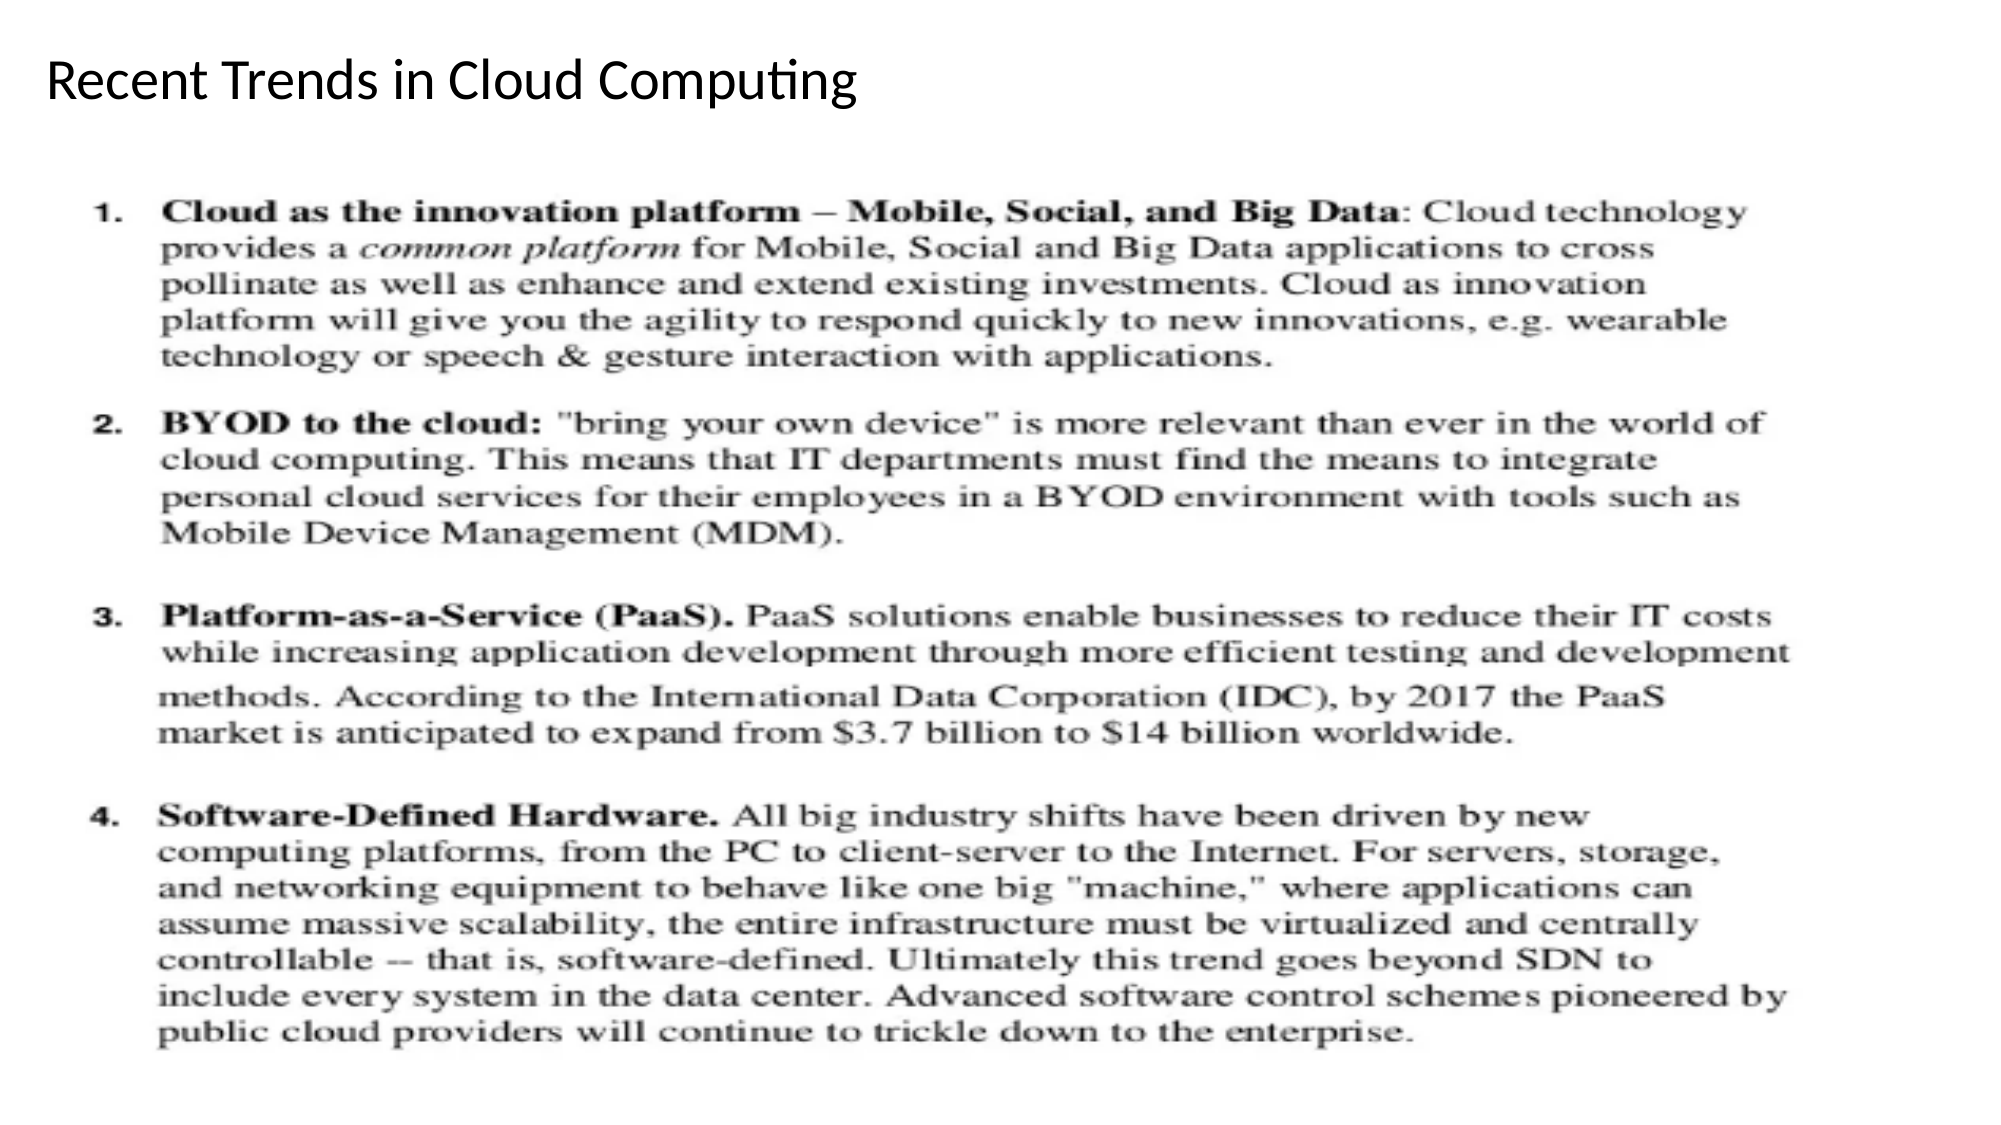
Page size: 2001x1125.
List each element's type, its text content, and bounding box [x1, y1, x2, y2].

picture [85, 185, 1803, 1077]
text_box Recent Trends in Cloud Computing [30, 33, 874, 119]
